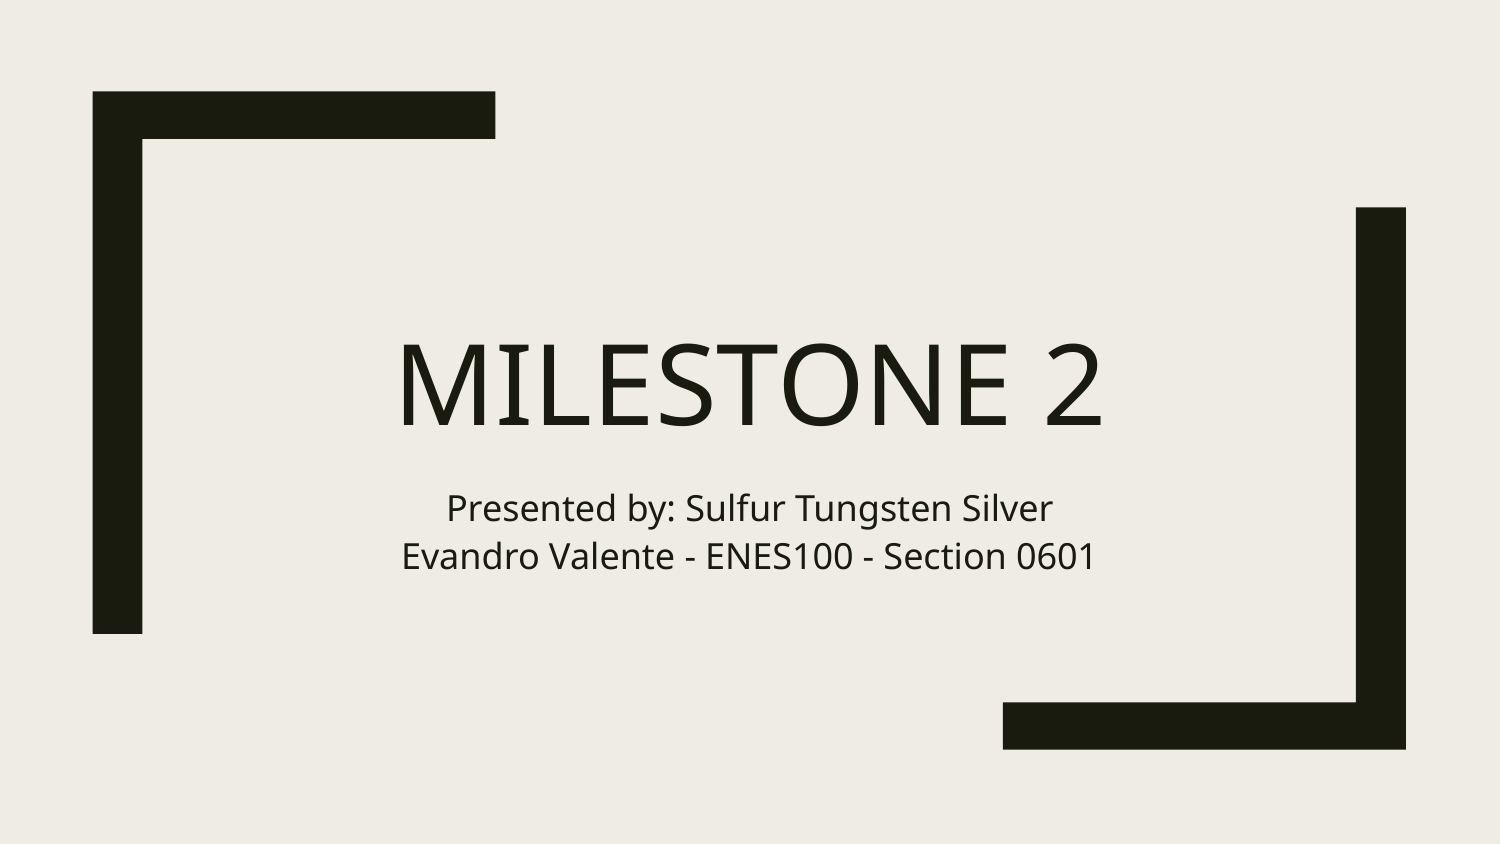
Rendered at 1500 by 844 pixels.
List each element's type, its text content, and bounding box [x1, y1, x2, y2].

title Milestone 2 [235, 206, 1265, 464]
subtitle Presented by: Sulfur Tungsten Silver Evandro Valente - ENES100 - Section 0601 [51, 464, 1449, 686]
